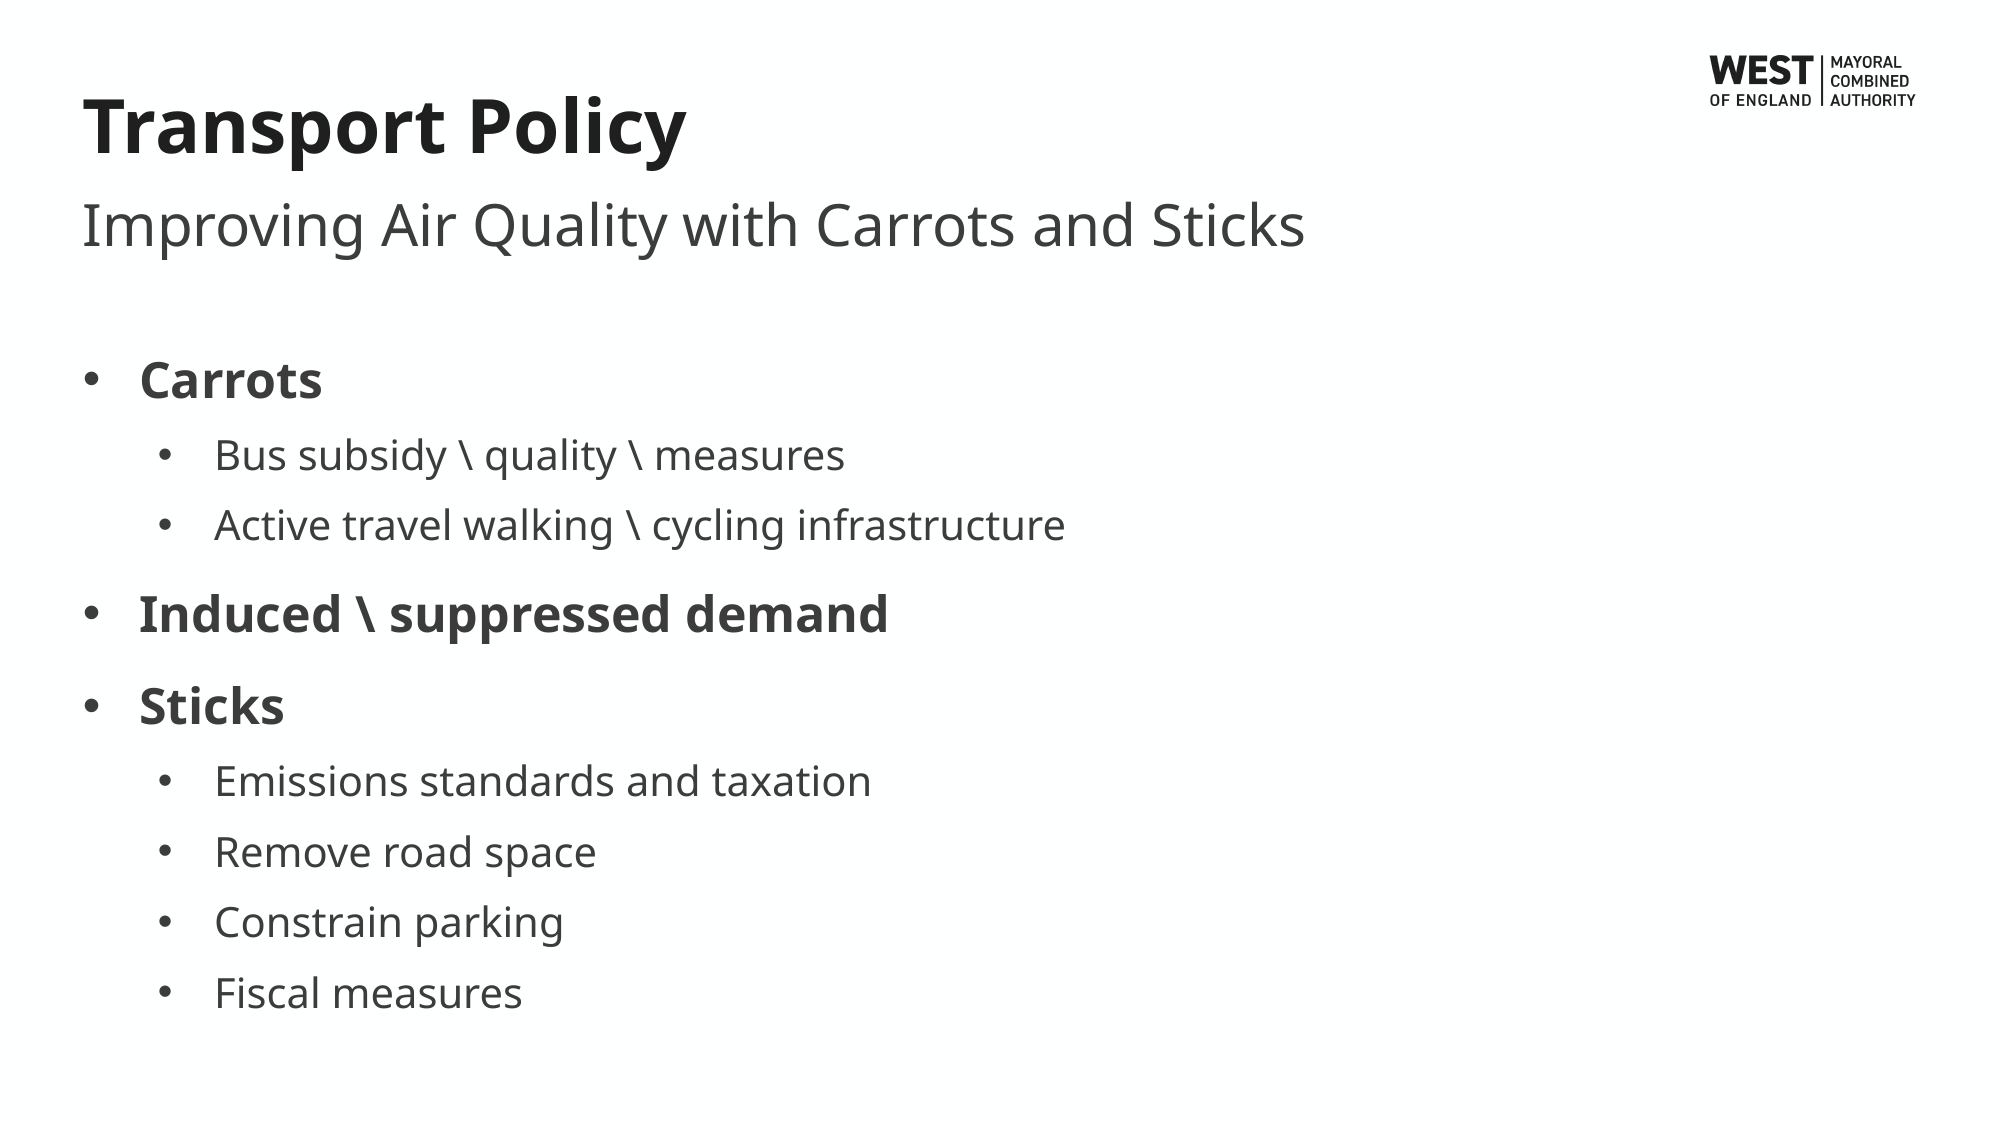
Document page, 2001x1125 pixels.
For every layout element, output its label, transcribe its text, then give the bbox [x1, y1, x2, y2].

list Improving Air Quality with Carrots and Sticks [67, 188, 1937, 269]
title Transport Policy [67, 70, 1937, 188]
picture [1709, 55, 1916, 70]
list Carrots Bus subsidy \ quality \ measures Active travel walking \ cycling infrastructure Induced \ suppressed demand Sticks Emissions standards and taxation Remove road space Constrain parking Fiscal measures [67, 328, 1937, 1043]
